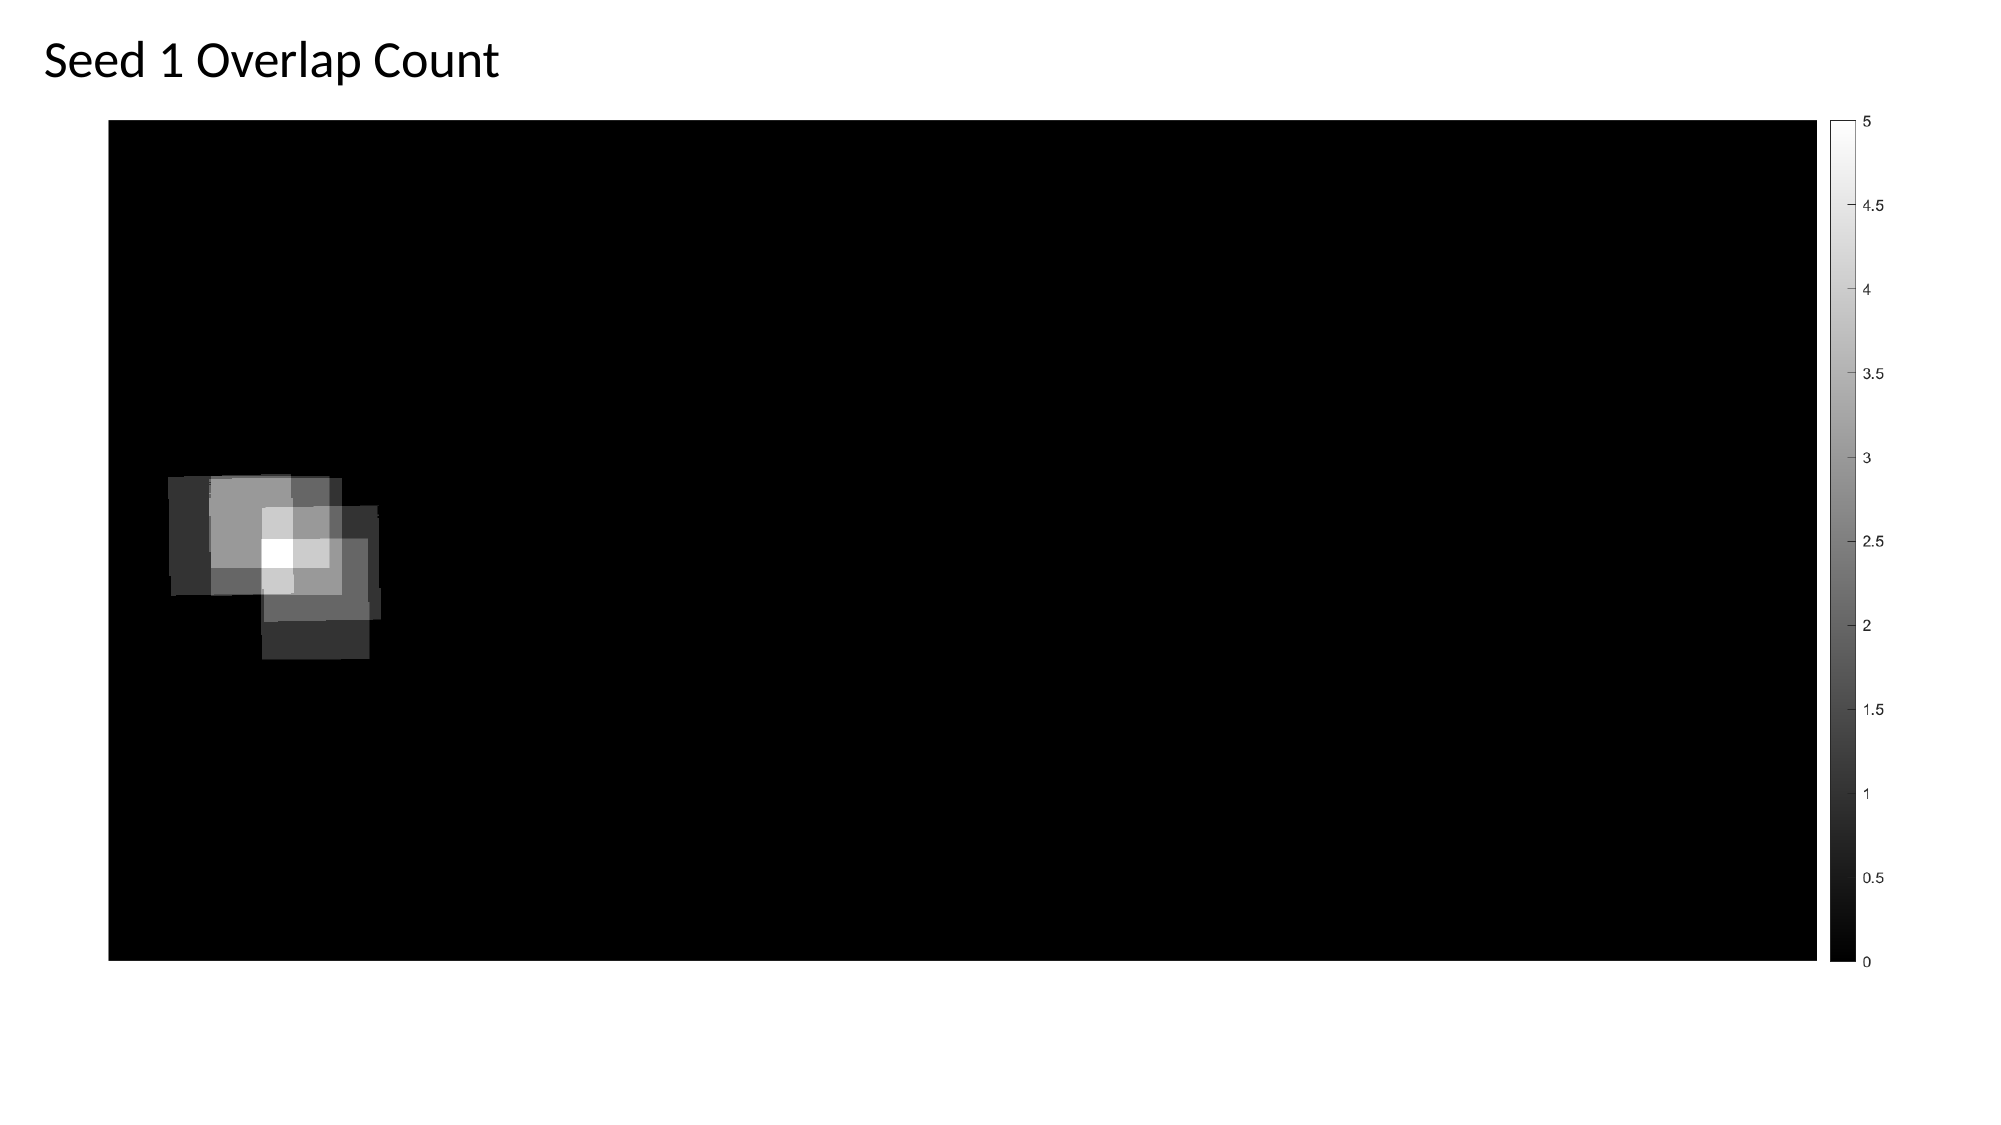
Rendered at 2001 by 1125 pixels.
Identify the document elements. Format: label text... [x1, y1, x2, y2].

picture [0, 66, 2000, 1059]
text_box Seed 1 Overlap Count [28, 18, 516, 66]
